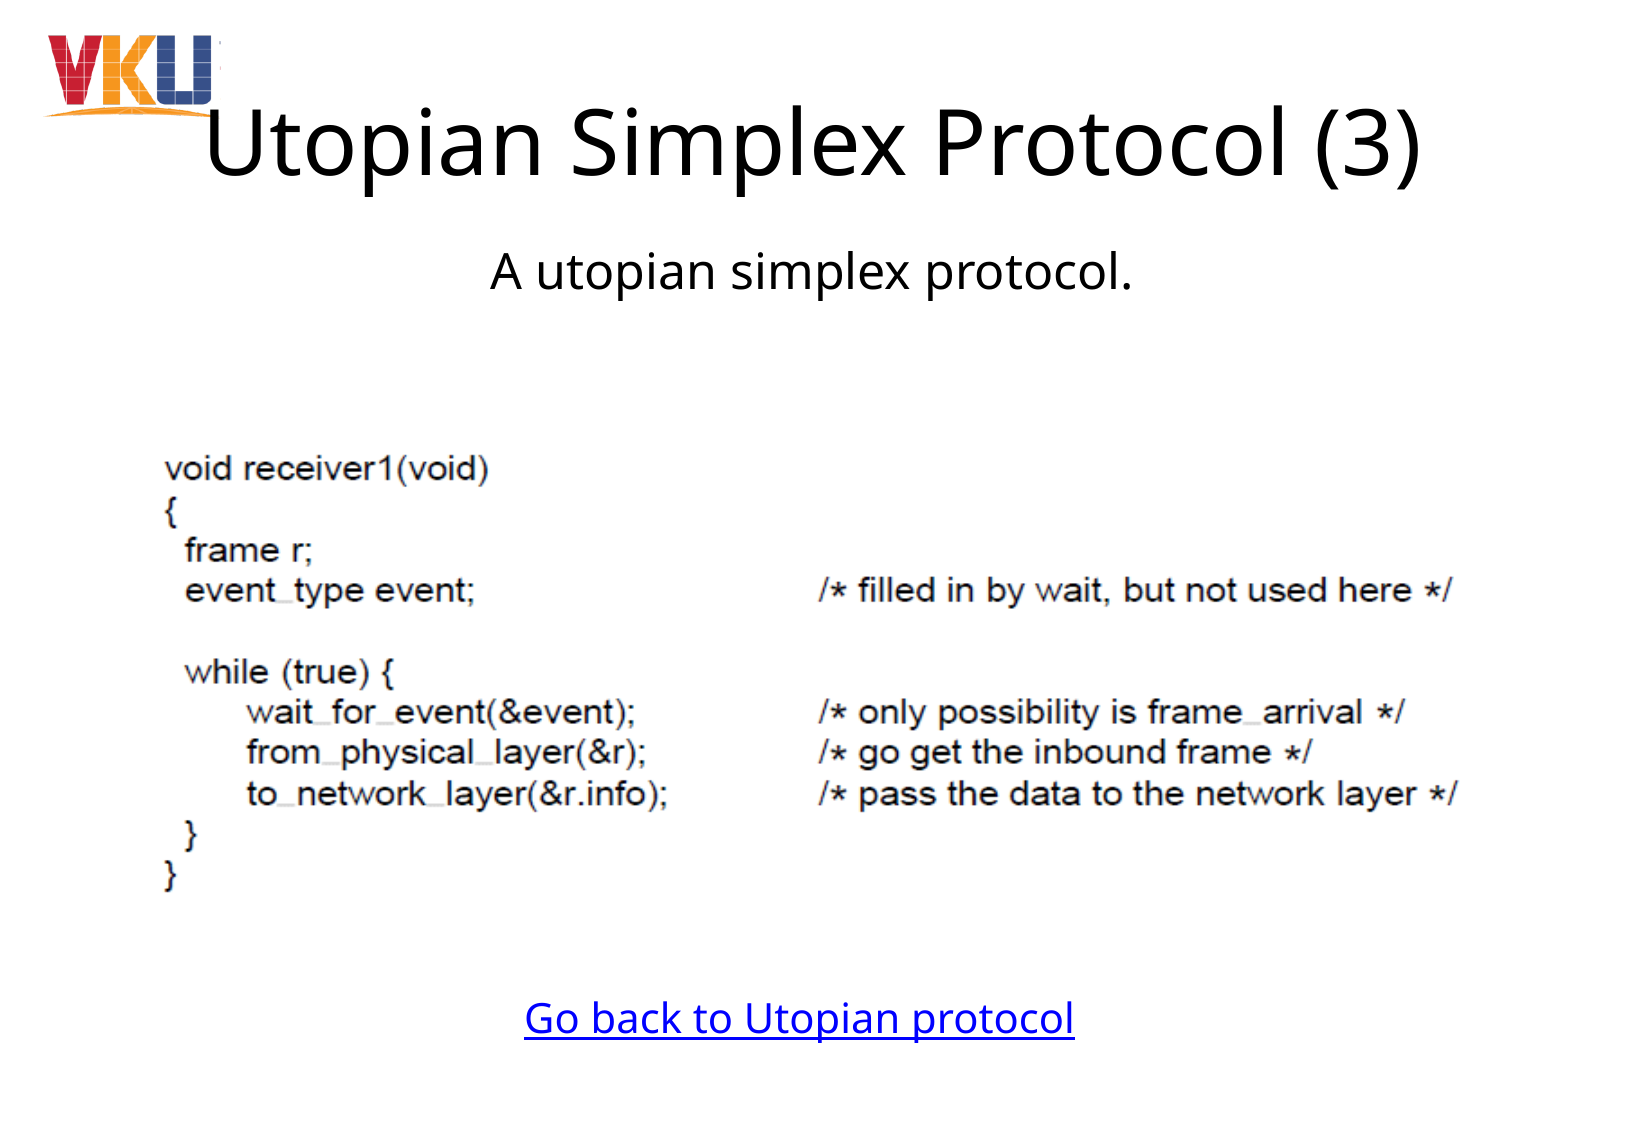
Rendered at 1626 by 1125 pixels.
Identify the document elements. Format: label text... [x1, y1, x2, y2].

text_box Go back to Utopian protocol [509, 984, 1090, 1057]
picture [32, 21, 228, 129]
title Utopian Simplex Protocol (3) [81, 45, 1544, 232]
picture [113, 432, 1526, 929]
list A utopian simplex protocol. [81, 232, 1544, 1038]
